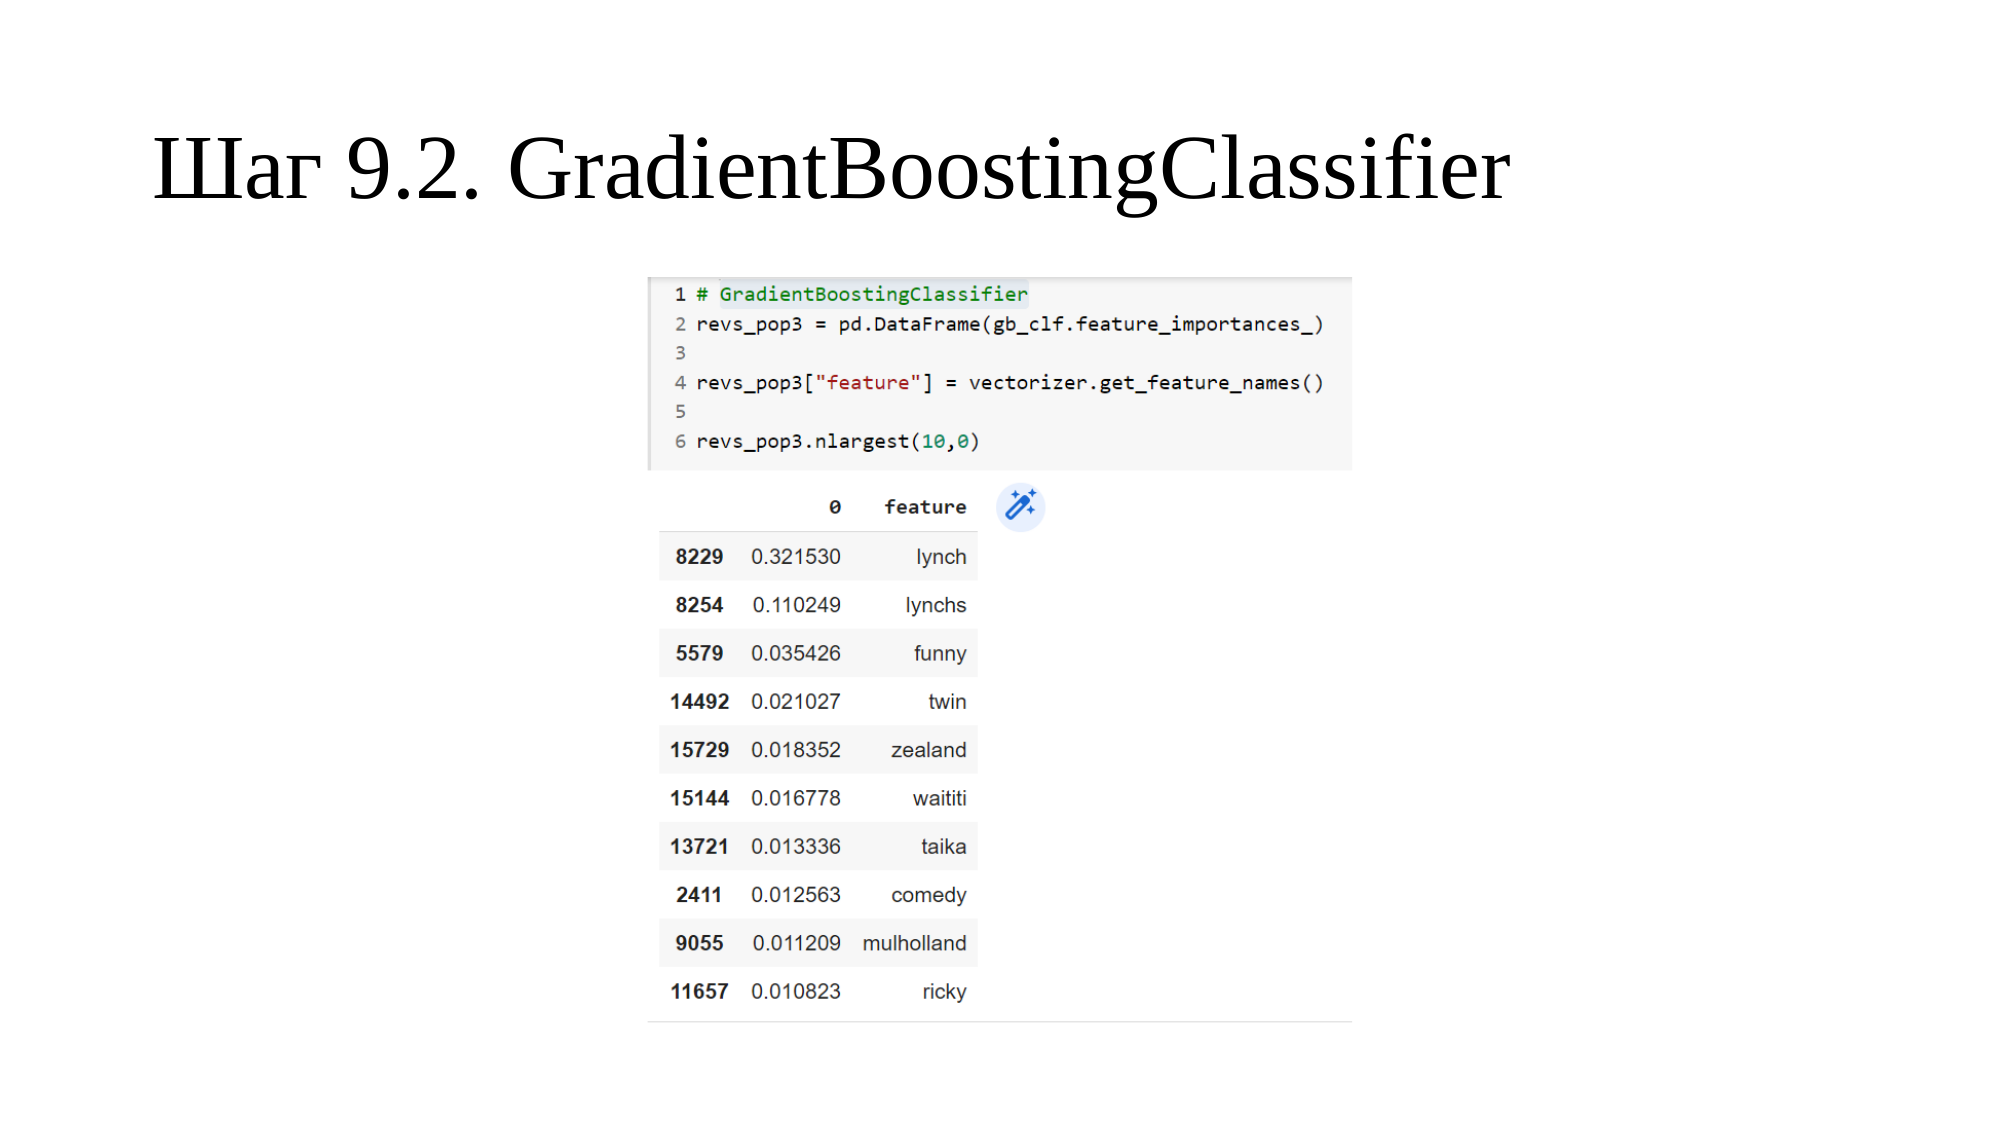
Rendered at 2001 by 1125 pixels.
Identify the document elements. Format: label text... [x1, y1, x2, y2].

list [647, 277, 1353, 1028]
title Шаг 9.2. GradientBoostingClassifier [137, 59, 1863, 278]
